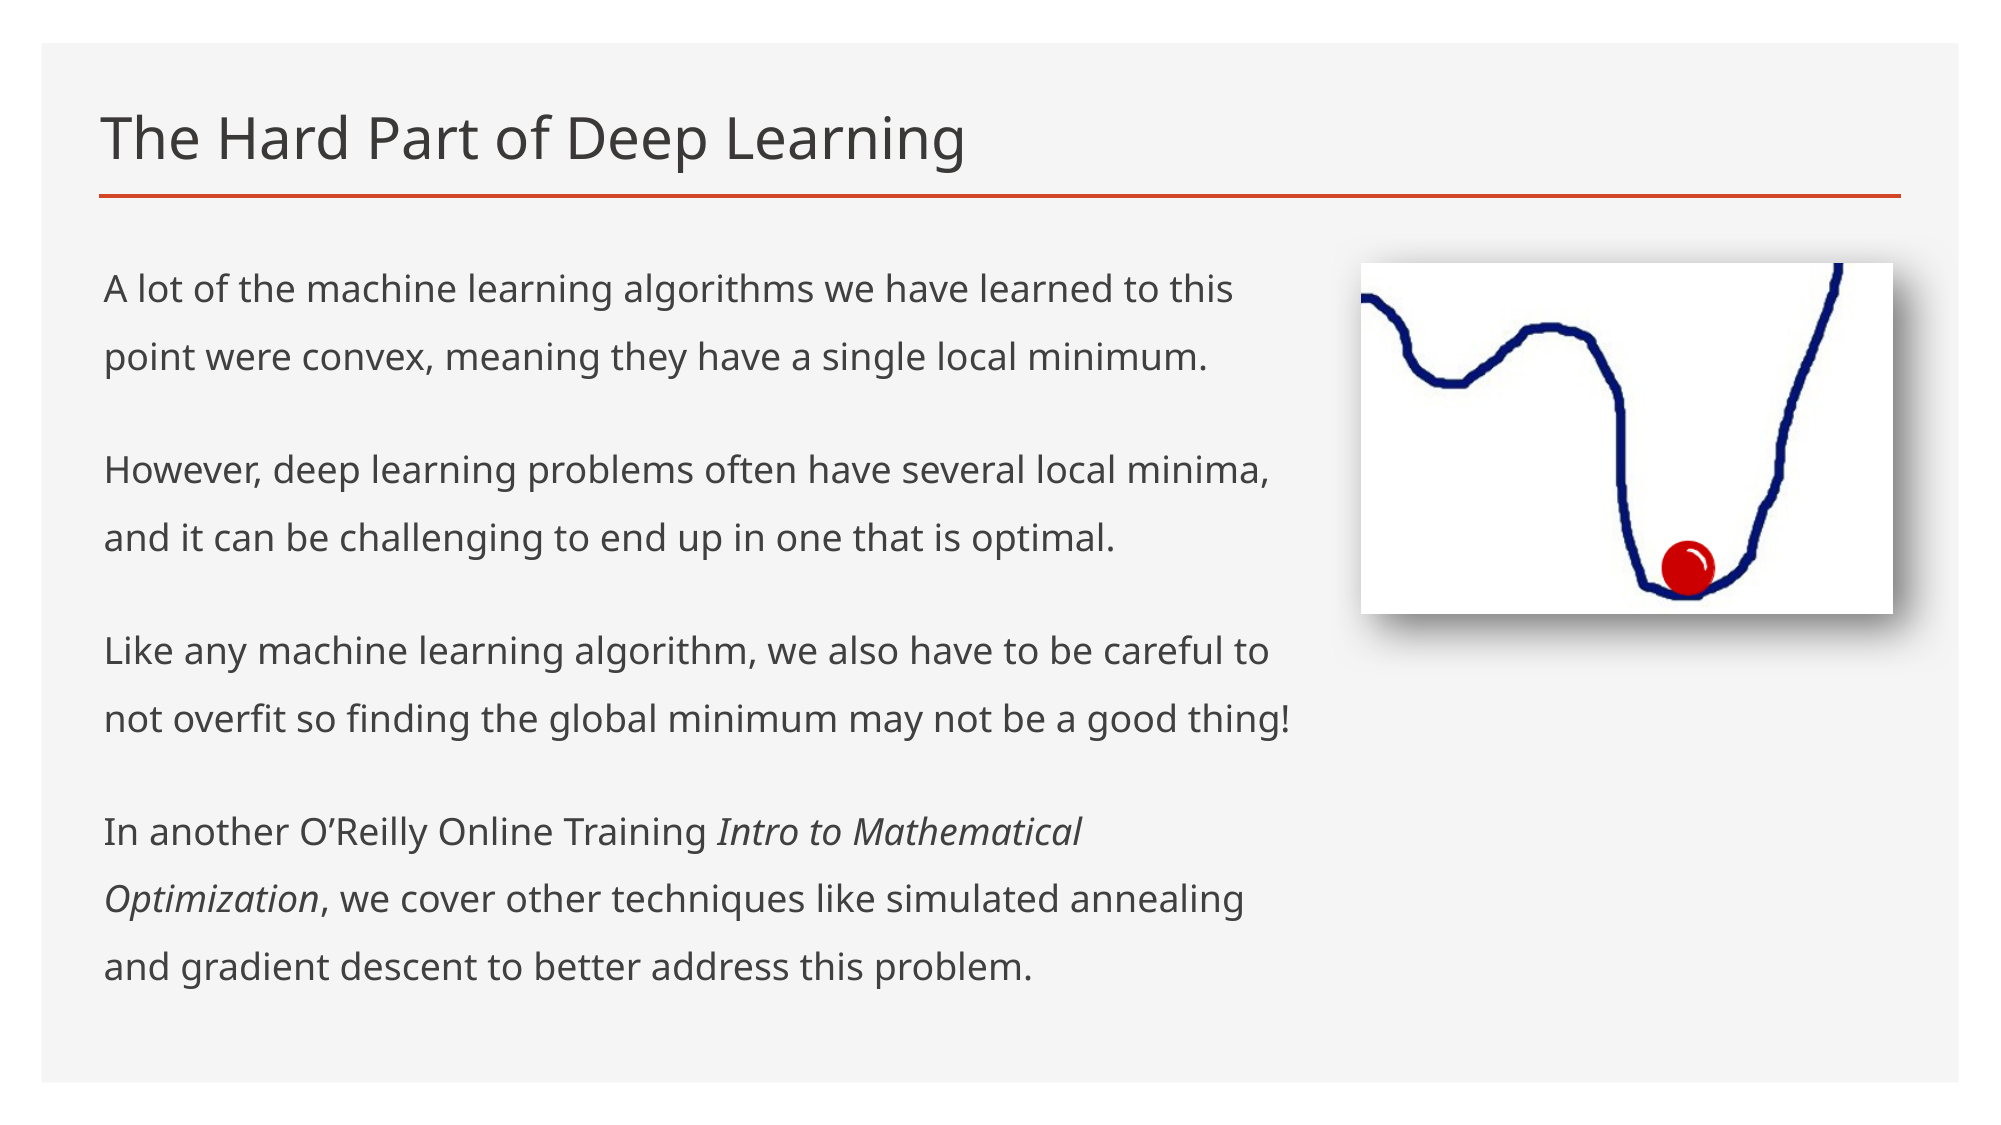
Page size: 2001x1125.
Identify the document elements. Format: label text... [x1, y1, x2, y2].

list A lot of the machine learning algorithms we have learned to this point were convex, meaning they have a single local minimum. However, deep learning problems often have several local minima, and it can be challenging to end up in one that is optimal. Like any machine learning algorithm, we also have to be careful to not overfit so finding the global minimum may not be a good thing! In another O’Reilly Online Training Intro to Mathematical Optimization, we cover other techniques like simulated annealing and gradient descent to better address this problem. [88, 235, 1333, 1052]
picture [1361, 263, 1893, 614]
title The Hard Part of Deep Learning [85, 73, 1214, 179]
